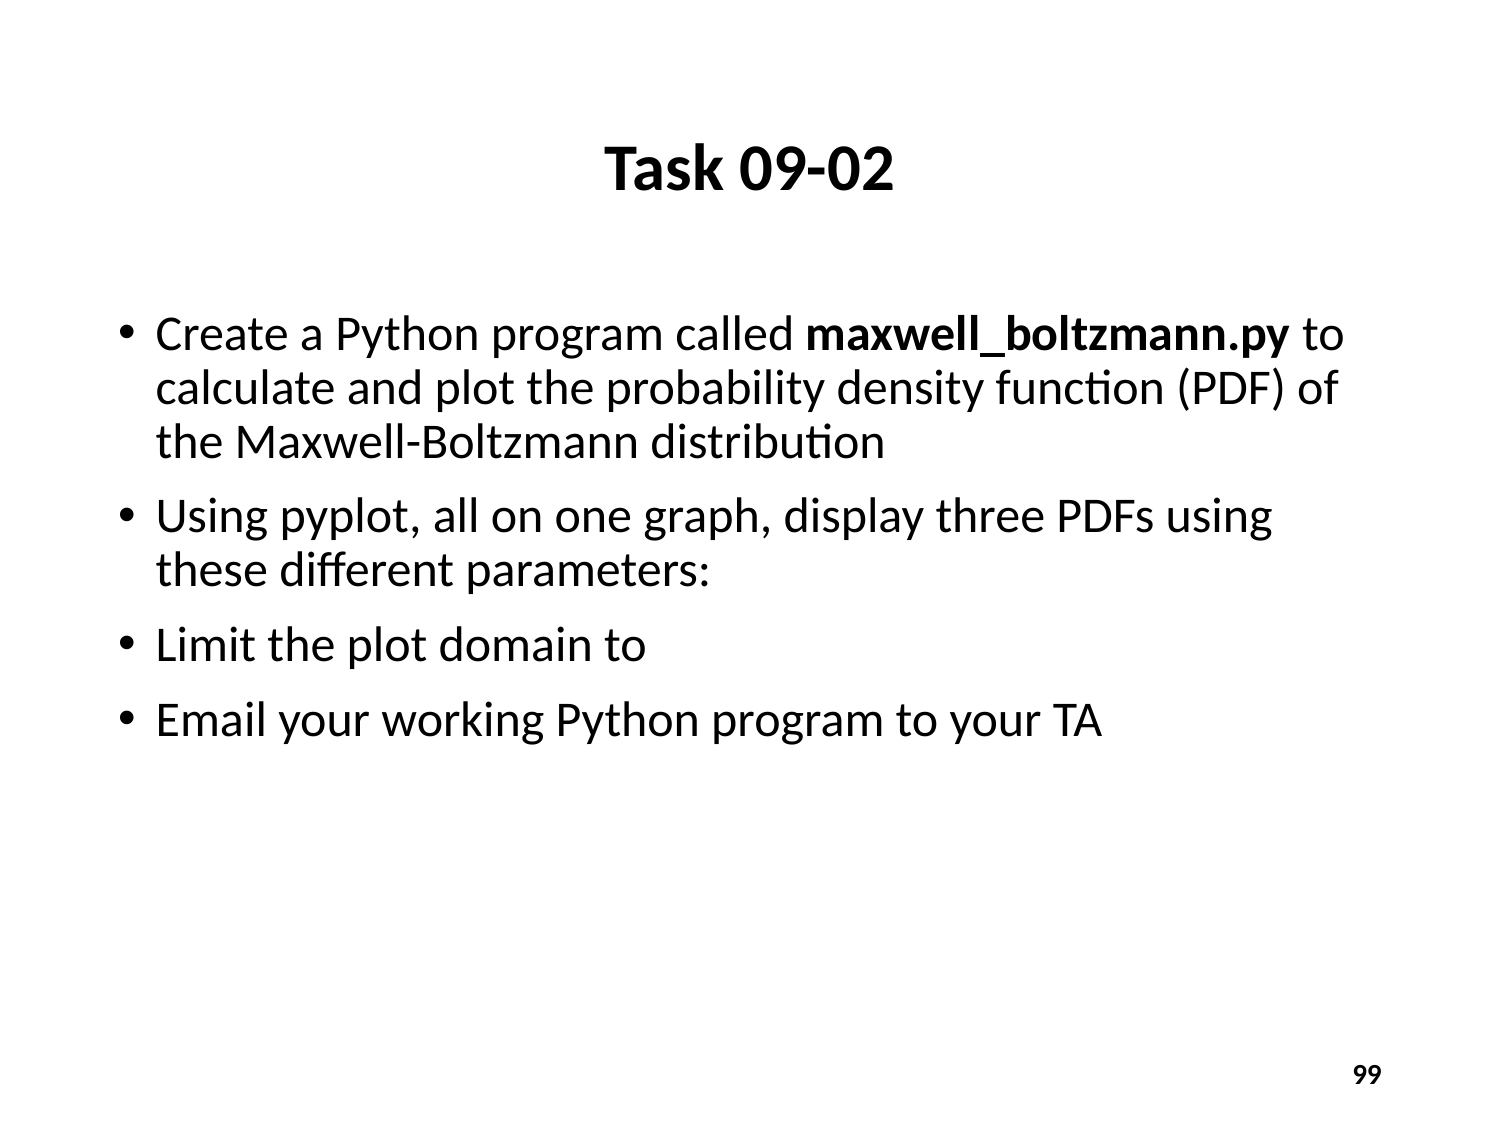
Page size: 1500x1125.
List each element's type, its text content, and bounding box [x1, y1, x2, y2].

title Task 09-02 [103, 59, 1397, 278]
slide_number 99 [1059, 1042, 1397, 1103]
